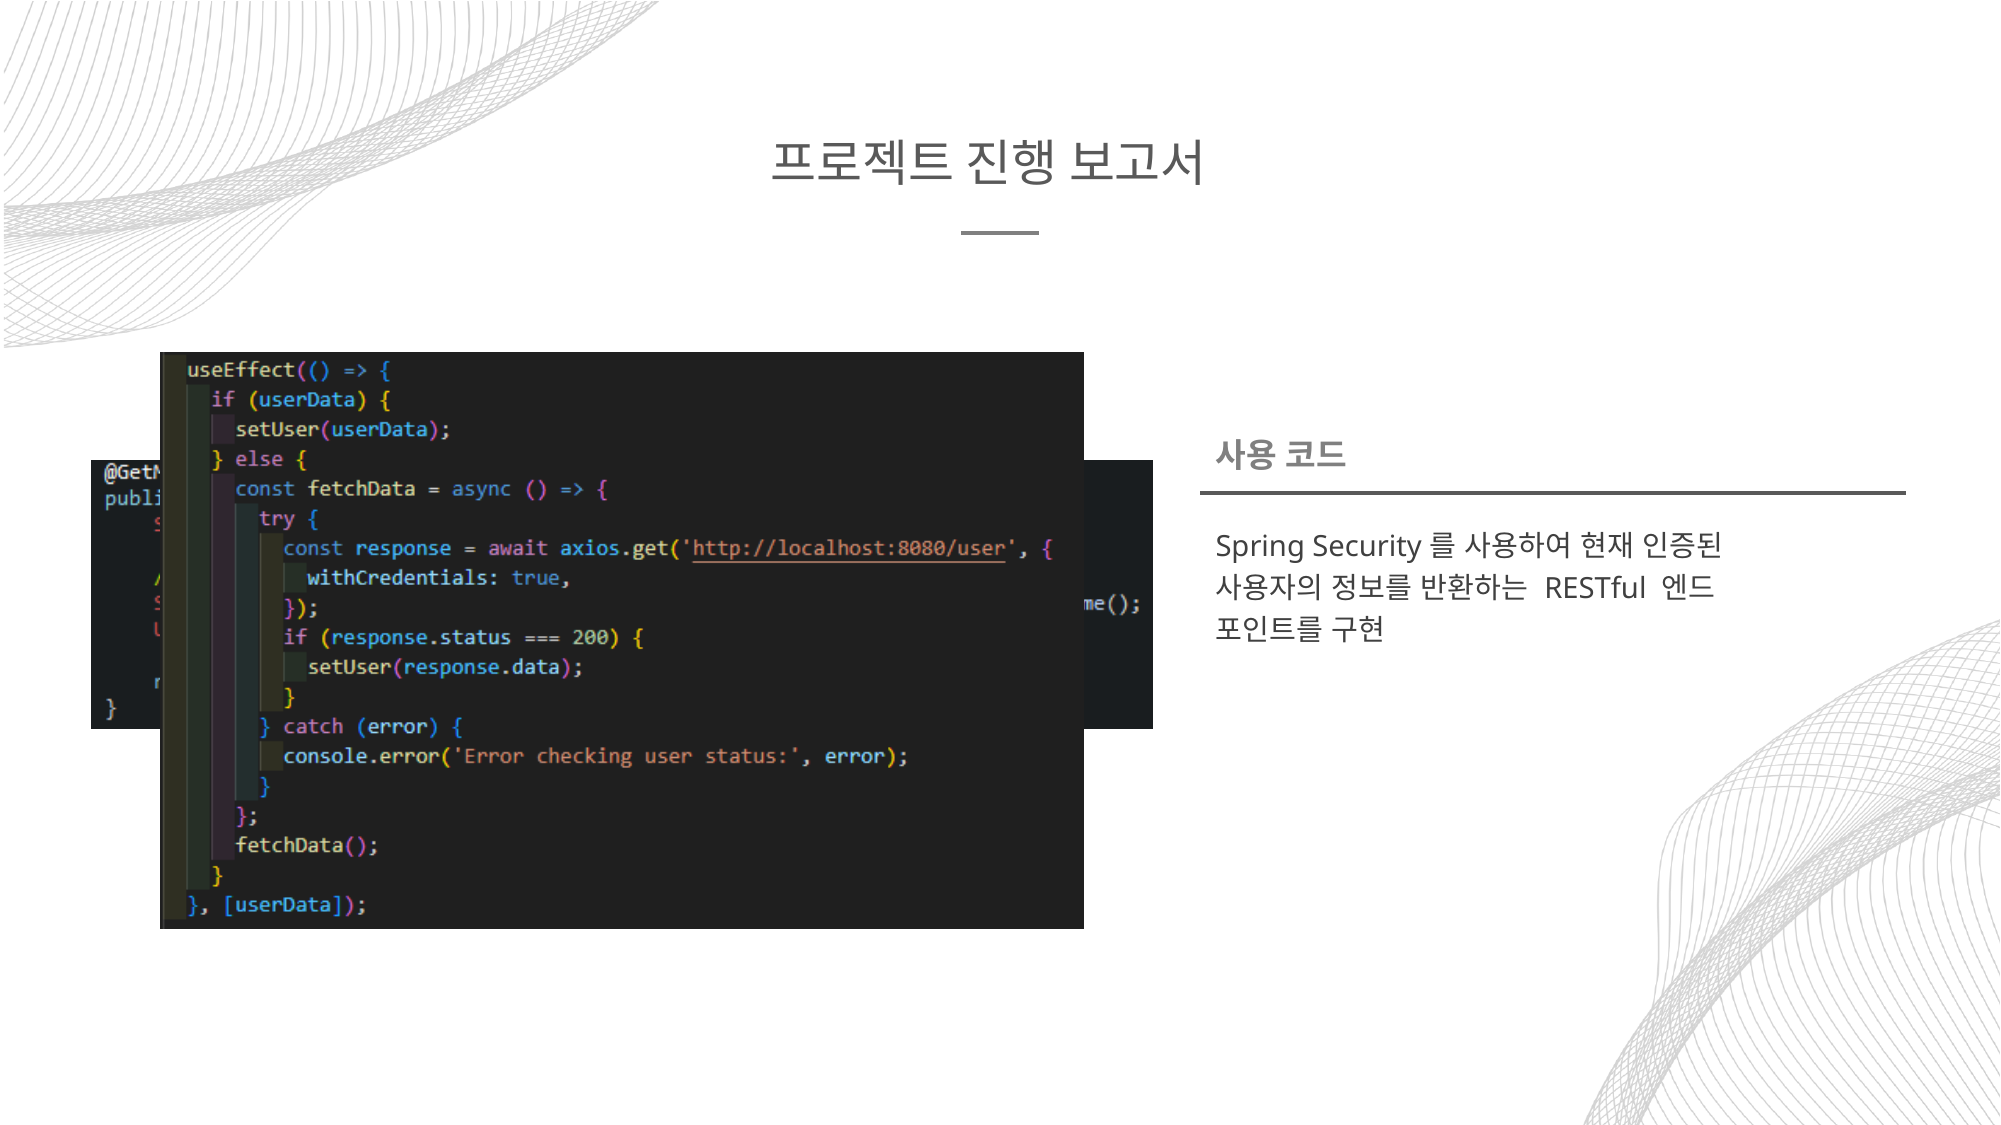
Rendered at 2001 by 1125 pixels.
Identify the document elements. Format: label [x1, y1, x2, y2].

picture [160, 352, 1084, 929]
text_box [91, 123, 1907, 1007]
